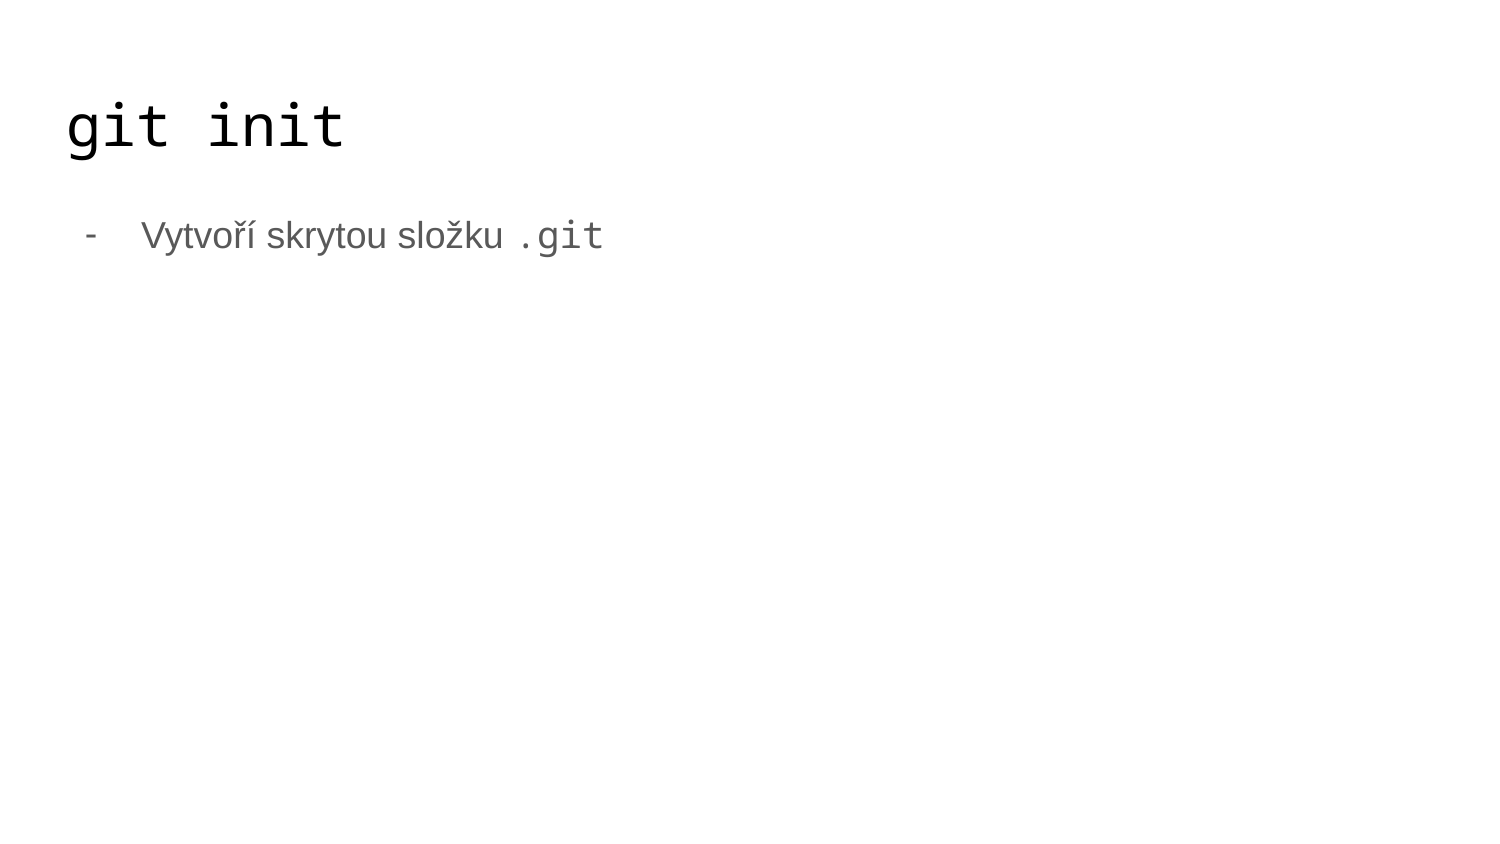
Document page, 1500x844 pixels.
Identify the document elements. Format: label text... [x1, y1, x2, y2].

title git init [51, 72, 1449, 167]
list Vytvoří skrytou složku .git [51, 189, 1449, 750]
